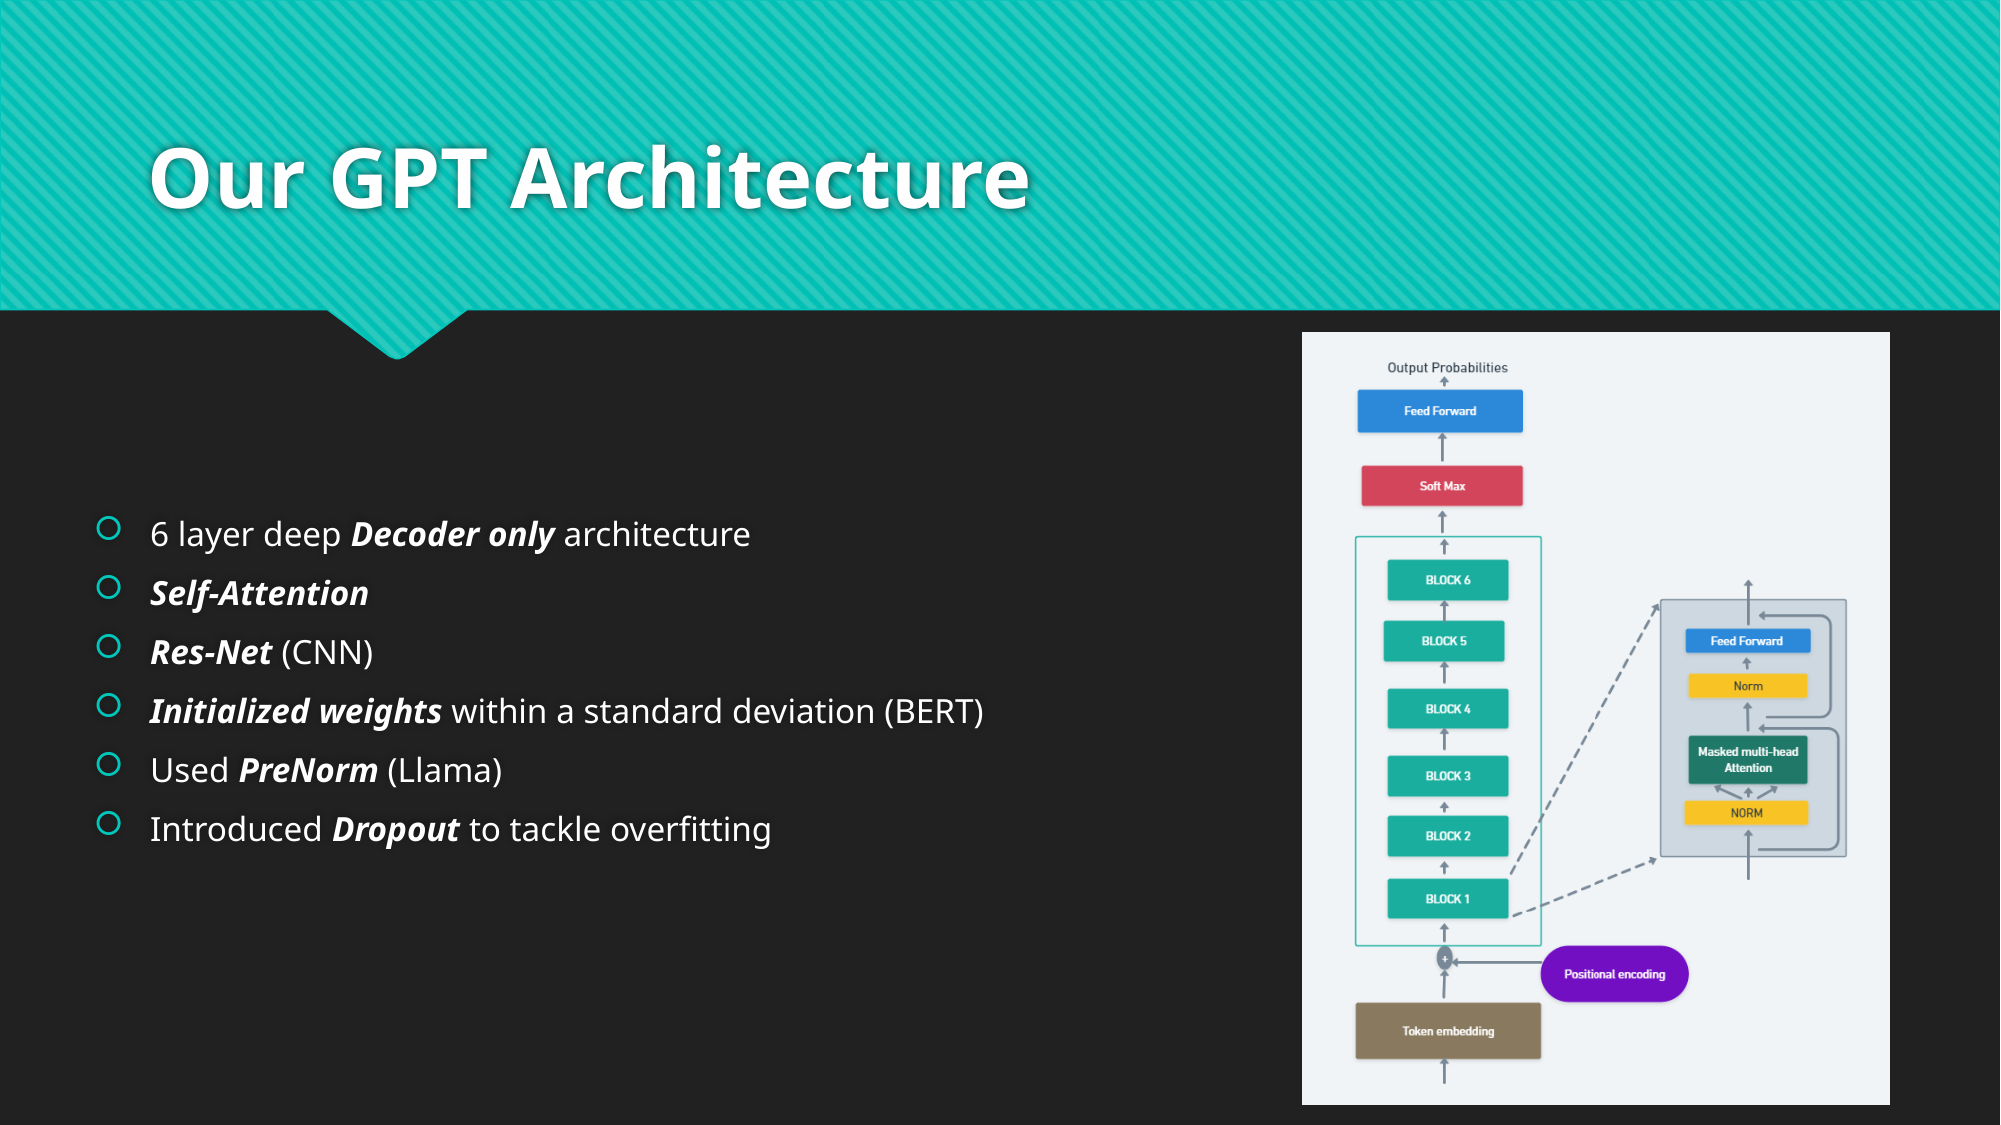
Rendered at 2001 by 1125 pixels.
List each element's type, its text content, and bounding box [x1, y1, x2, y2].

list 6 layer deep Decoder only architecture Self-Attention Res-Net (CNN) Initialized weights within a standard deviation (BERT) Used PreNorm (Llama) Introduced Dropout to tackle overfitting [79, 394, 1096, 967]
picture [1302, 332, 1890, 1106]
title Our GPT Architecture [132, 73, 1868, 233]
